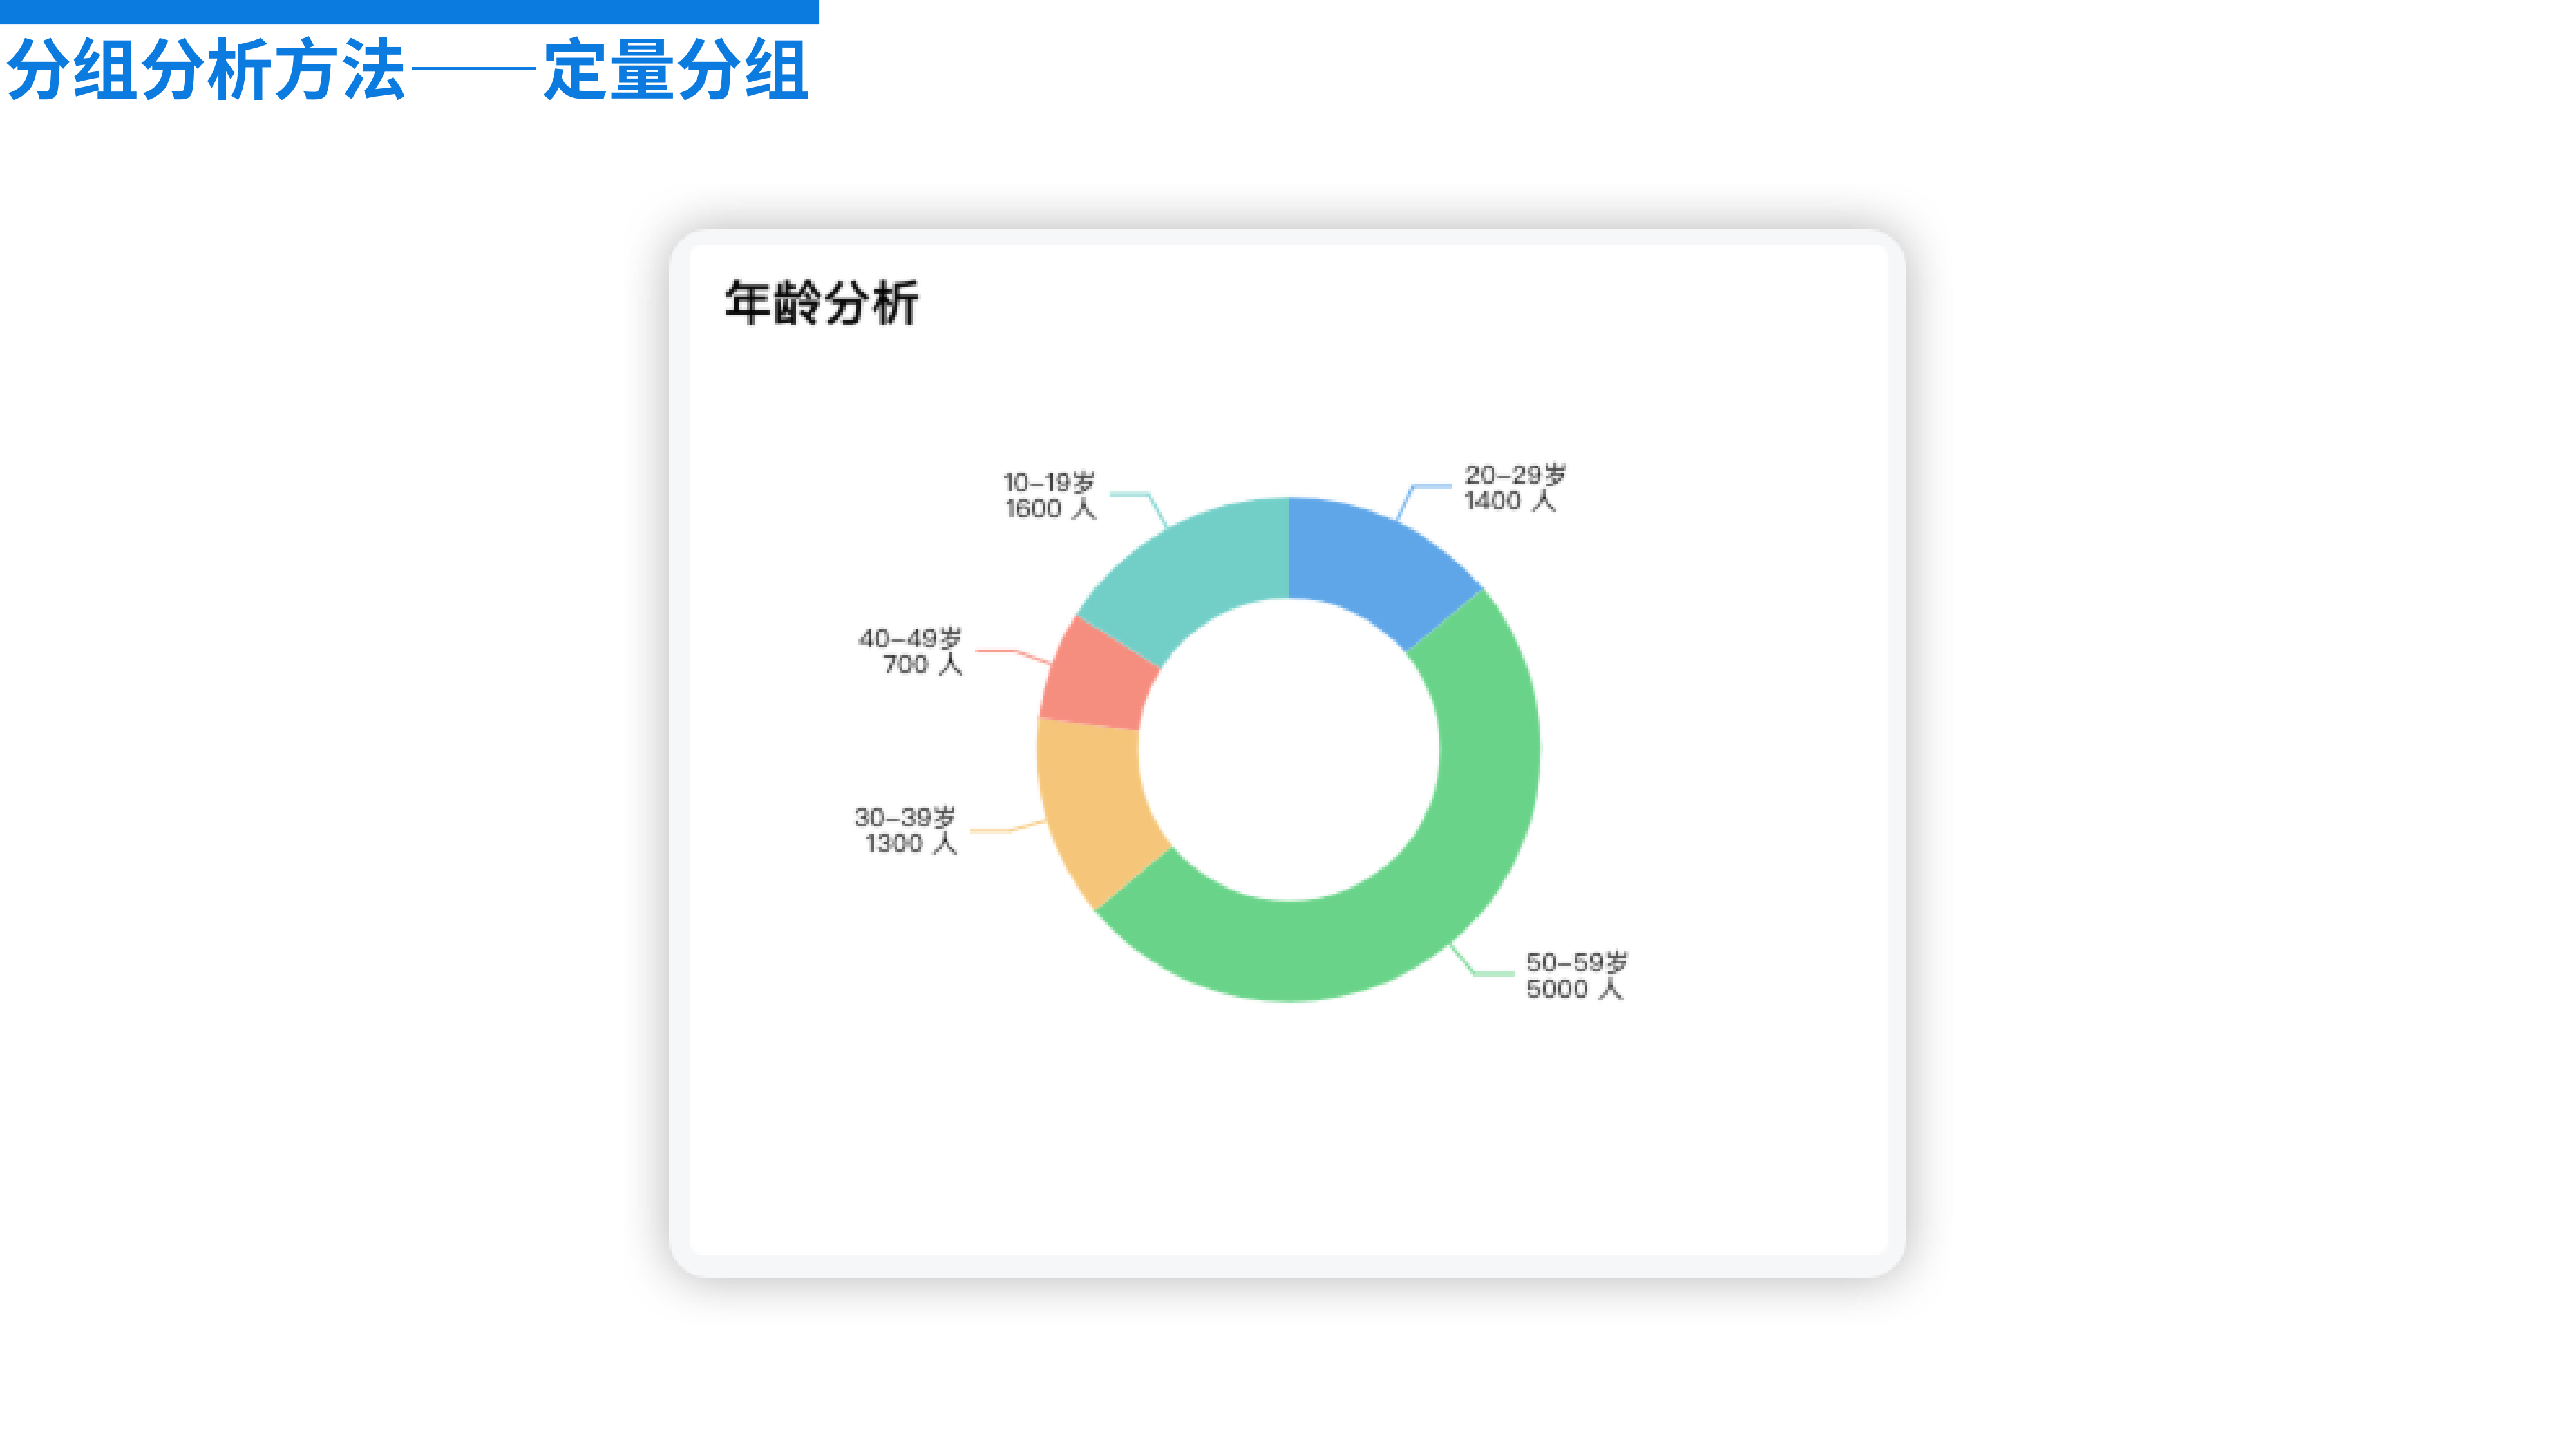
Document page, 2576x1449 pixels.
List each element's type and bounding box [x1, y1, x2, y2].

picture [622, 183, 1953, 1325]
text_box [0, 0, 887, 184]
